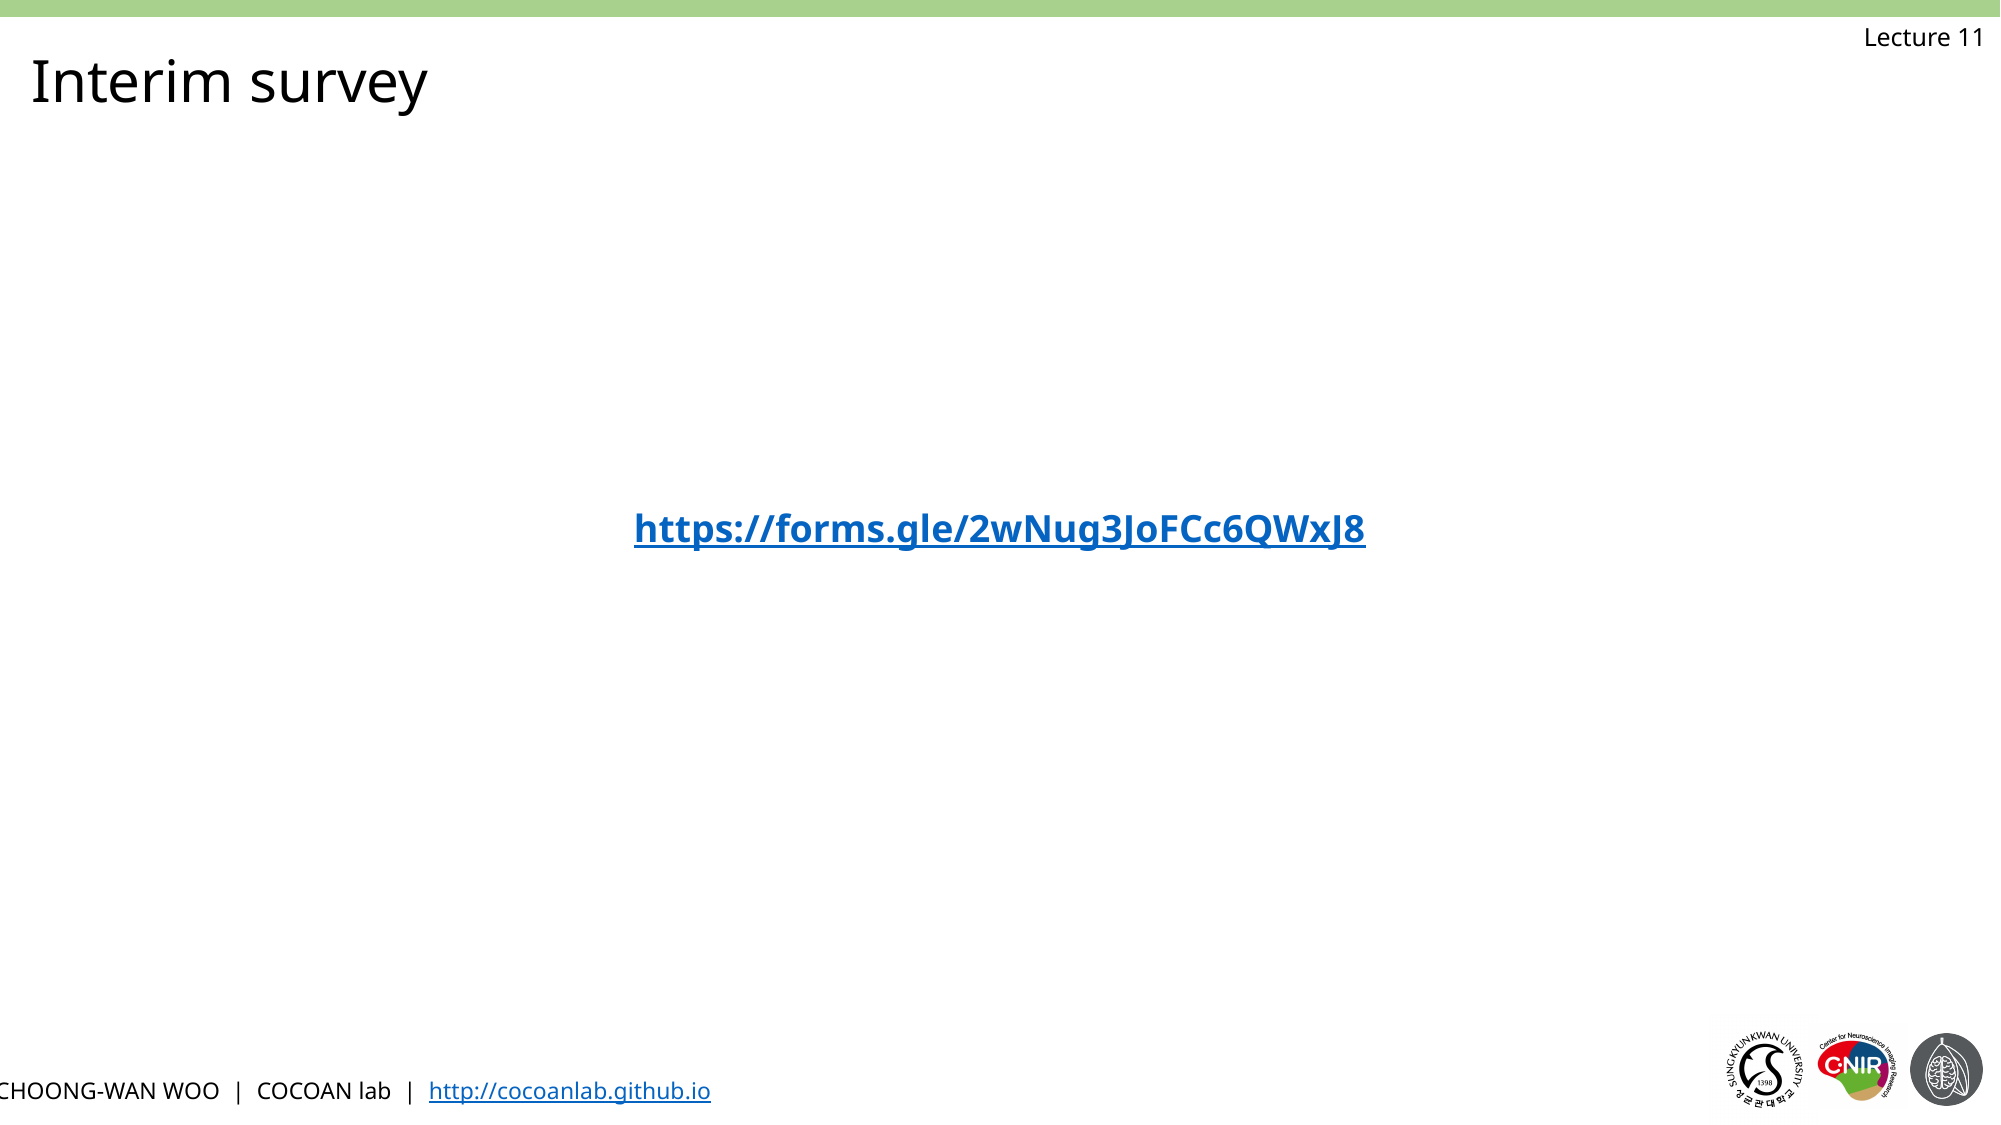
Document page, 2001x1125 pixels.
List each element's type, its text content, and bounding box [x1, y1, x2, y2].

text_box [0, 0, 2000, 18]
text_box https://forms.gle/2wNug3JoFCc6QWxJ8 [619, 466, 1381, 636]
text_box Interim survey [16, 36, 444, 122]
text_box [1709, 1014, 1983, 1125]
text_box CHOONG-WAN WOO | COCOAN lab | http://cocoanlab.github.io [0, 1069, 727, 1116]
text_box Lecture 11 [1623, 13, 2000, 59]
